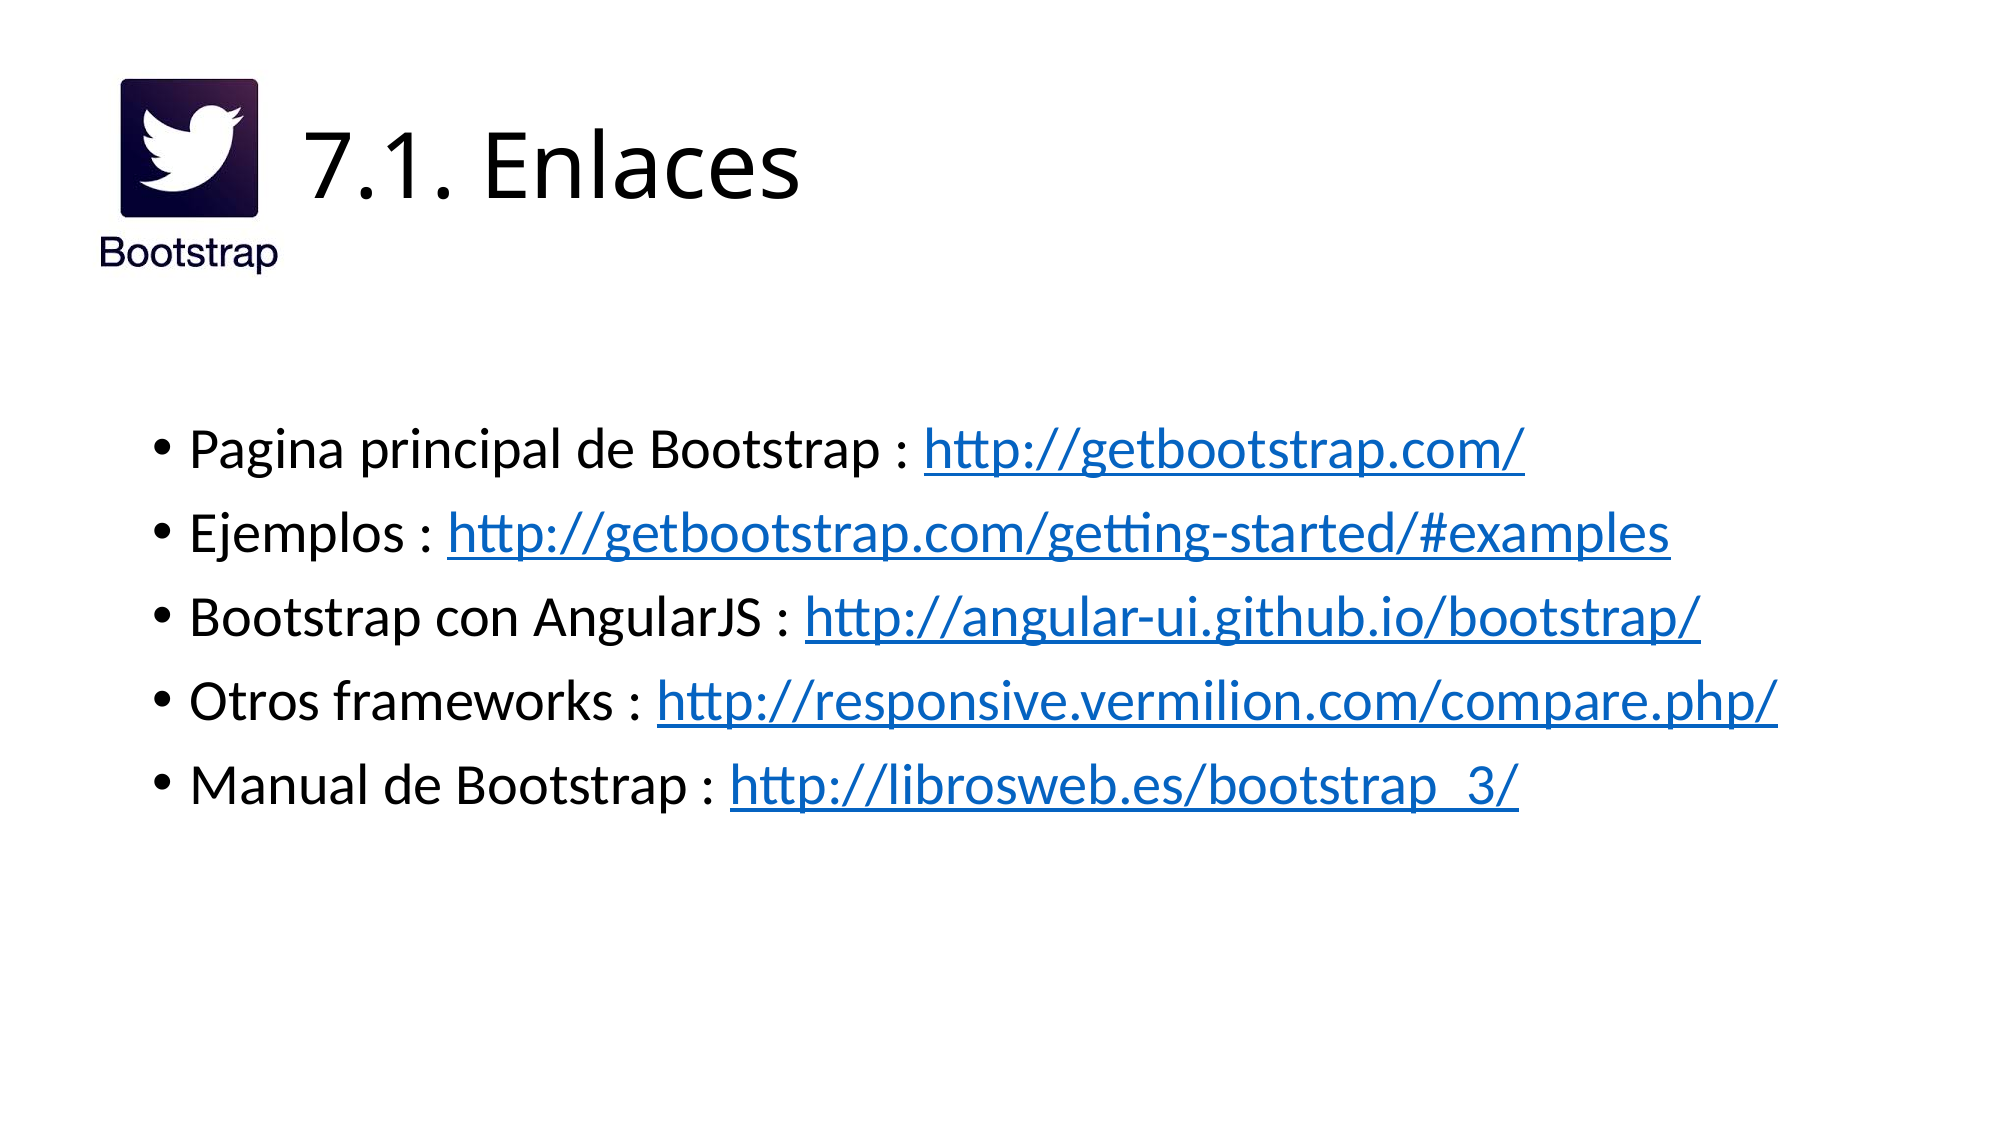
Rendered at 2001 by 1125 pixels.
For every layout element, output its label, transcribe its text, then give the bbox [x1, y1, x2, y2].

title 7.1. Enlaces [300, 59, 1863, 278]
picture [76, 54, 300, 278]
list Pagina principal de Bootstrap : http://getbootstrap.com/ Ejemplos : http://getbootstrap.com/getting-started/#examples Bootstrap con AngularJS : http://angular-ui.github.io/bootstrap/ Otros frameworks : http://responsive.vermilion.com/compare.php/ Manual de Bootstrap : http://librosweb.es/bootstrap_3/ [137, 411, 1863, 1125]
